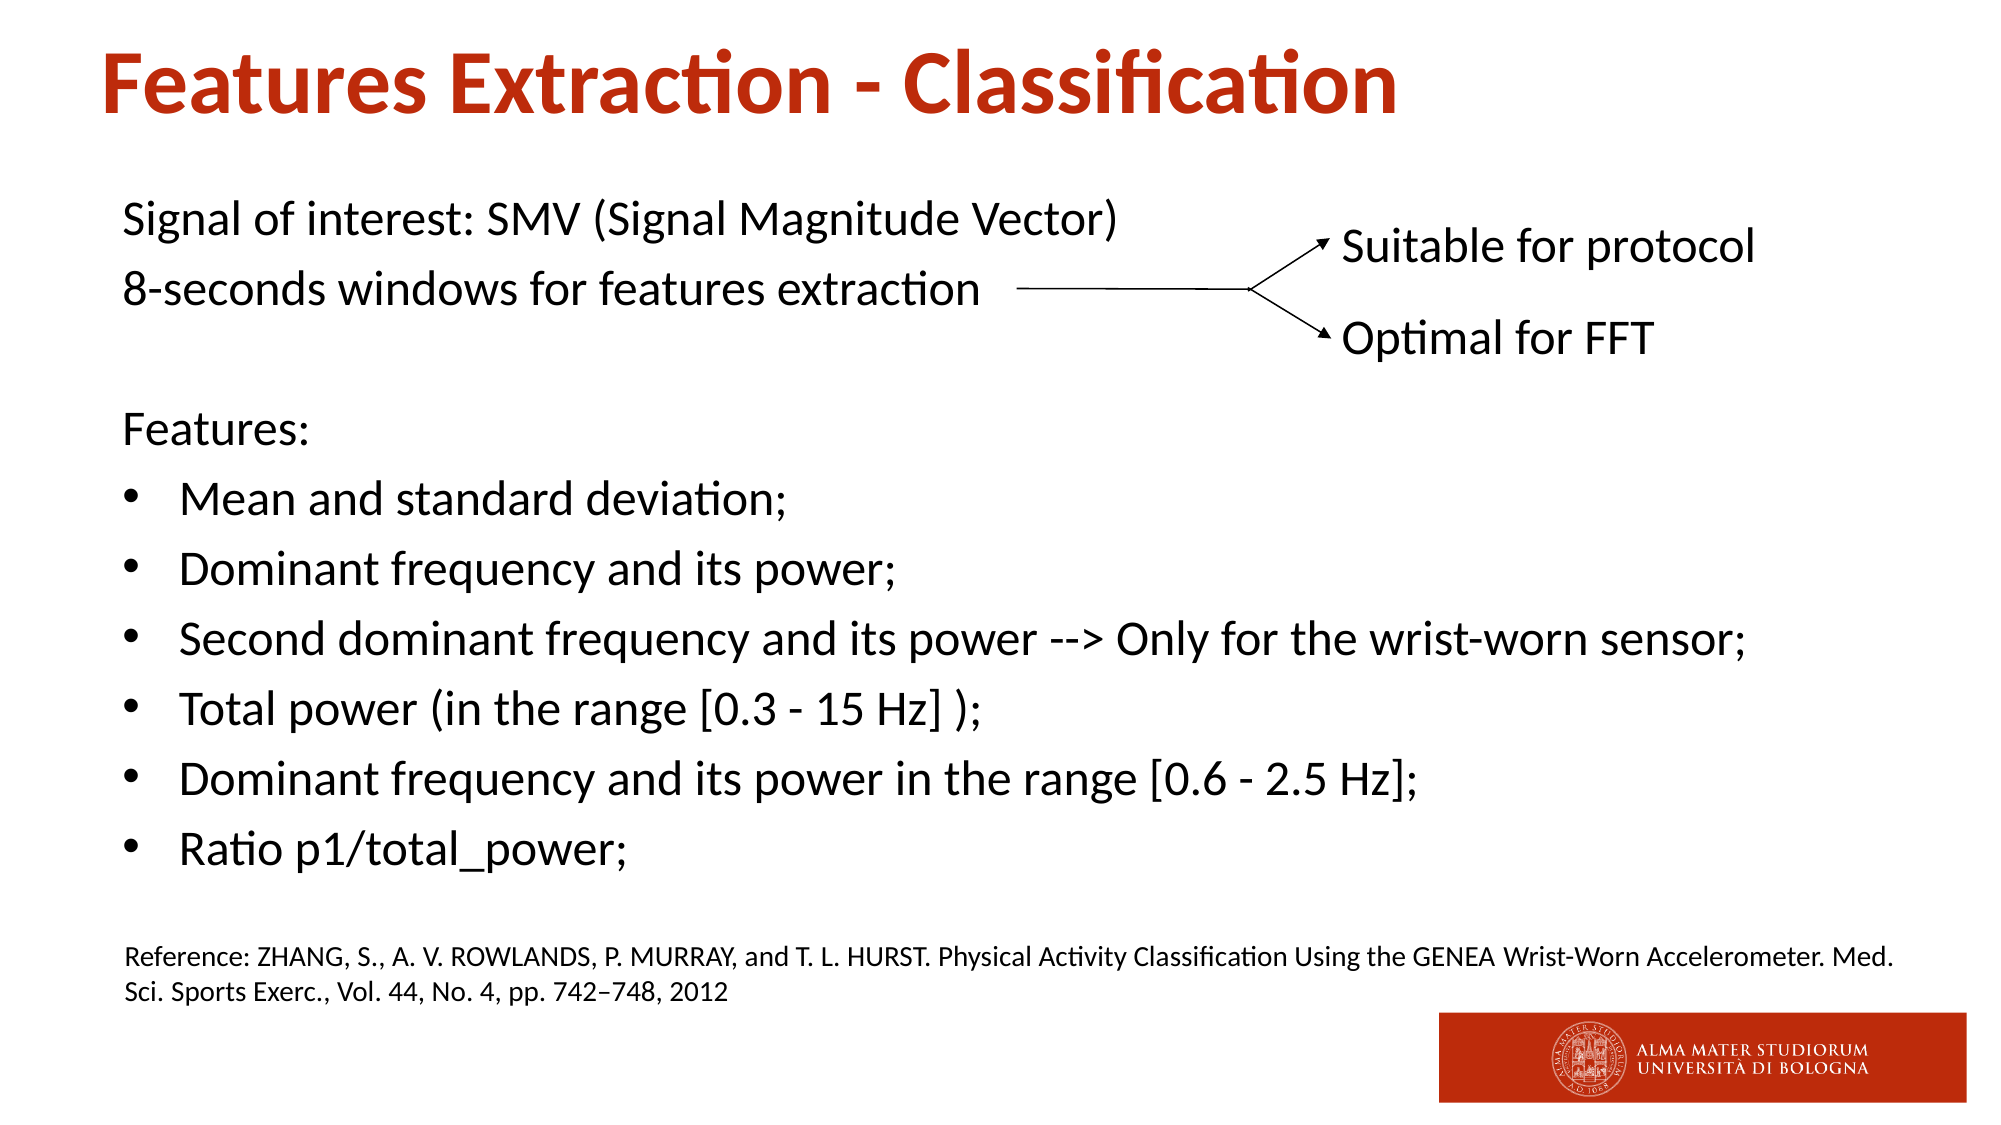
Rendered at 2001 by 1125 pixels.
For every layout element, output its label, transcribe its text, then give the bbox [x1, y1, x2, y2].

text_box Suitable for protocol [1326, 205, 1790, 281]
text_box Optimal for FFT [1326, 297, 1680, 373]
list Signal of interest: SMV (Signal Magnitude Vector) 8-seconds windows for features extraction Features: Mean and standard deviation; Dominant frequency and its power; Second dominant frequency and its power --> Only for the wrist-worn sensor; Total power (in the range [0.3 - 15 Hz] ); Dominant frequency and its power in the range [0.6 - 2.5 Hz]; Ratio p1/total_power; [107, 178, 1952, 918]
picture [1544, 1015, 1875, 1102]
list Features Extraction - Classification [86, 78, 1930, 185]
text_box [1247, 237, 1331, 286]
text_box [1247, 287, 1332, 339]
text_box Reference: ZHANG, S., A. V. ROWLANDS, P. MURRAY, and T. L. HURST. Physical Activity Classification Using the GENEA Wrist-Worn Accelerometer. Med. Sci. Sports Exerc., Vol. 44, No. 4, pp. 742–748, 2012 [109, 929, 1914, 1015]
